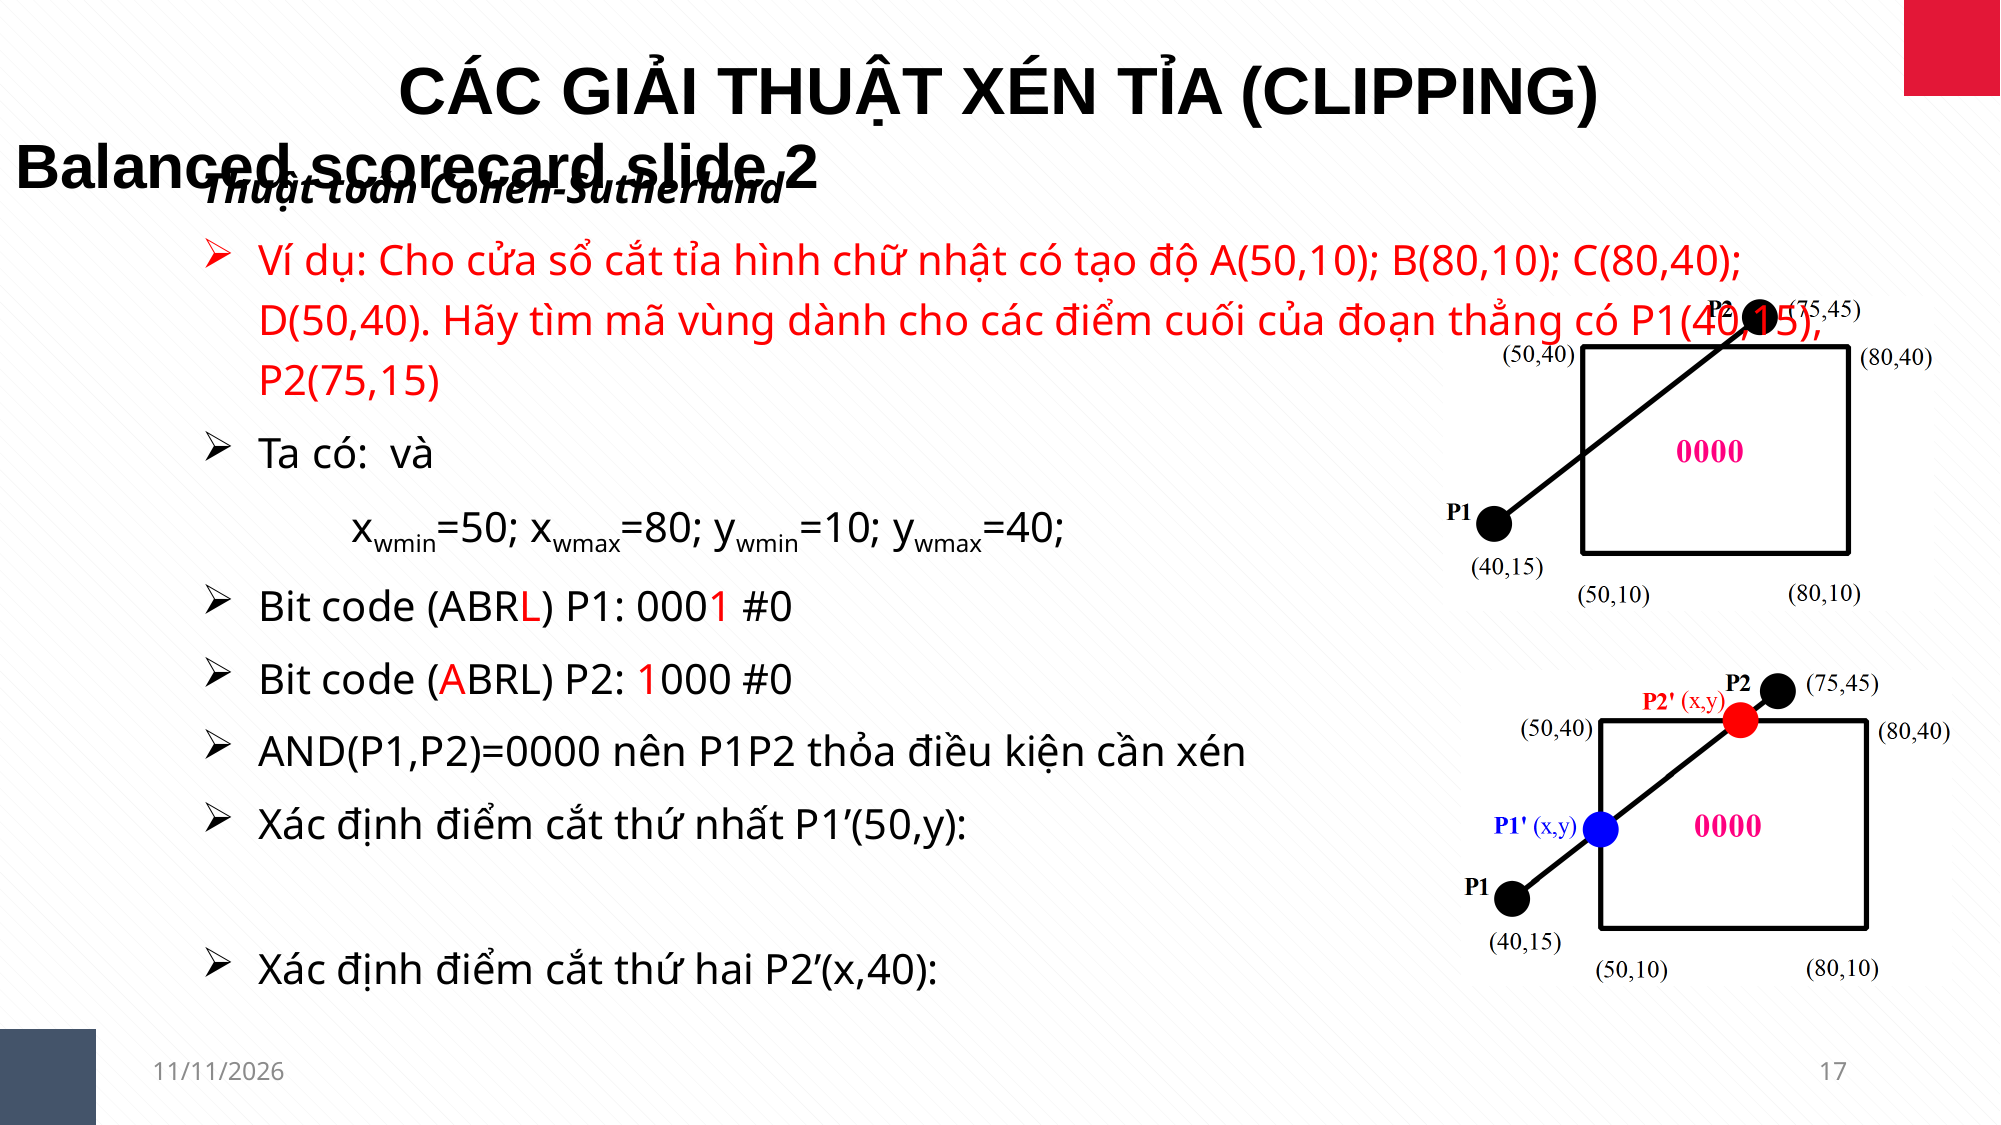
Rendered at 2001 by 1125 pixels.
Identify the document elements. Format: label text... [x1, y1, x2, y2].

text_box [0, 1028, 97, 1125]
picture [1443, 296, 1934, 611]
text_box CÁC GIẢI THUẬT XÉN TỈA (CLIPPING) [240, 48, 1760, 129]
picture [1461, 670, 1952, 986]
title Balanced scorecard slide 2 [0, 59, 1725, 278]
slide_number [137, 1042, 588, 1103]
slide_number 17 [1412, 1042, 1863, 1103]
text_box [1903, 0, 2000, 97]
